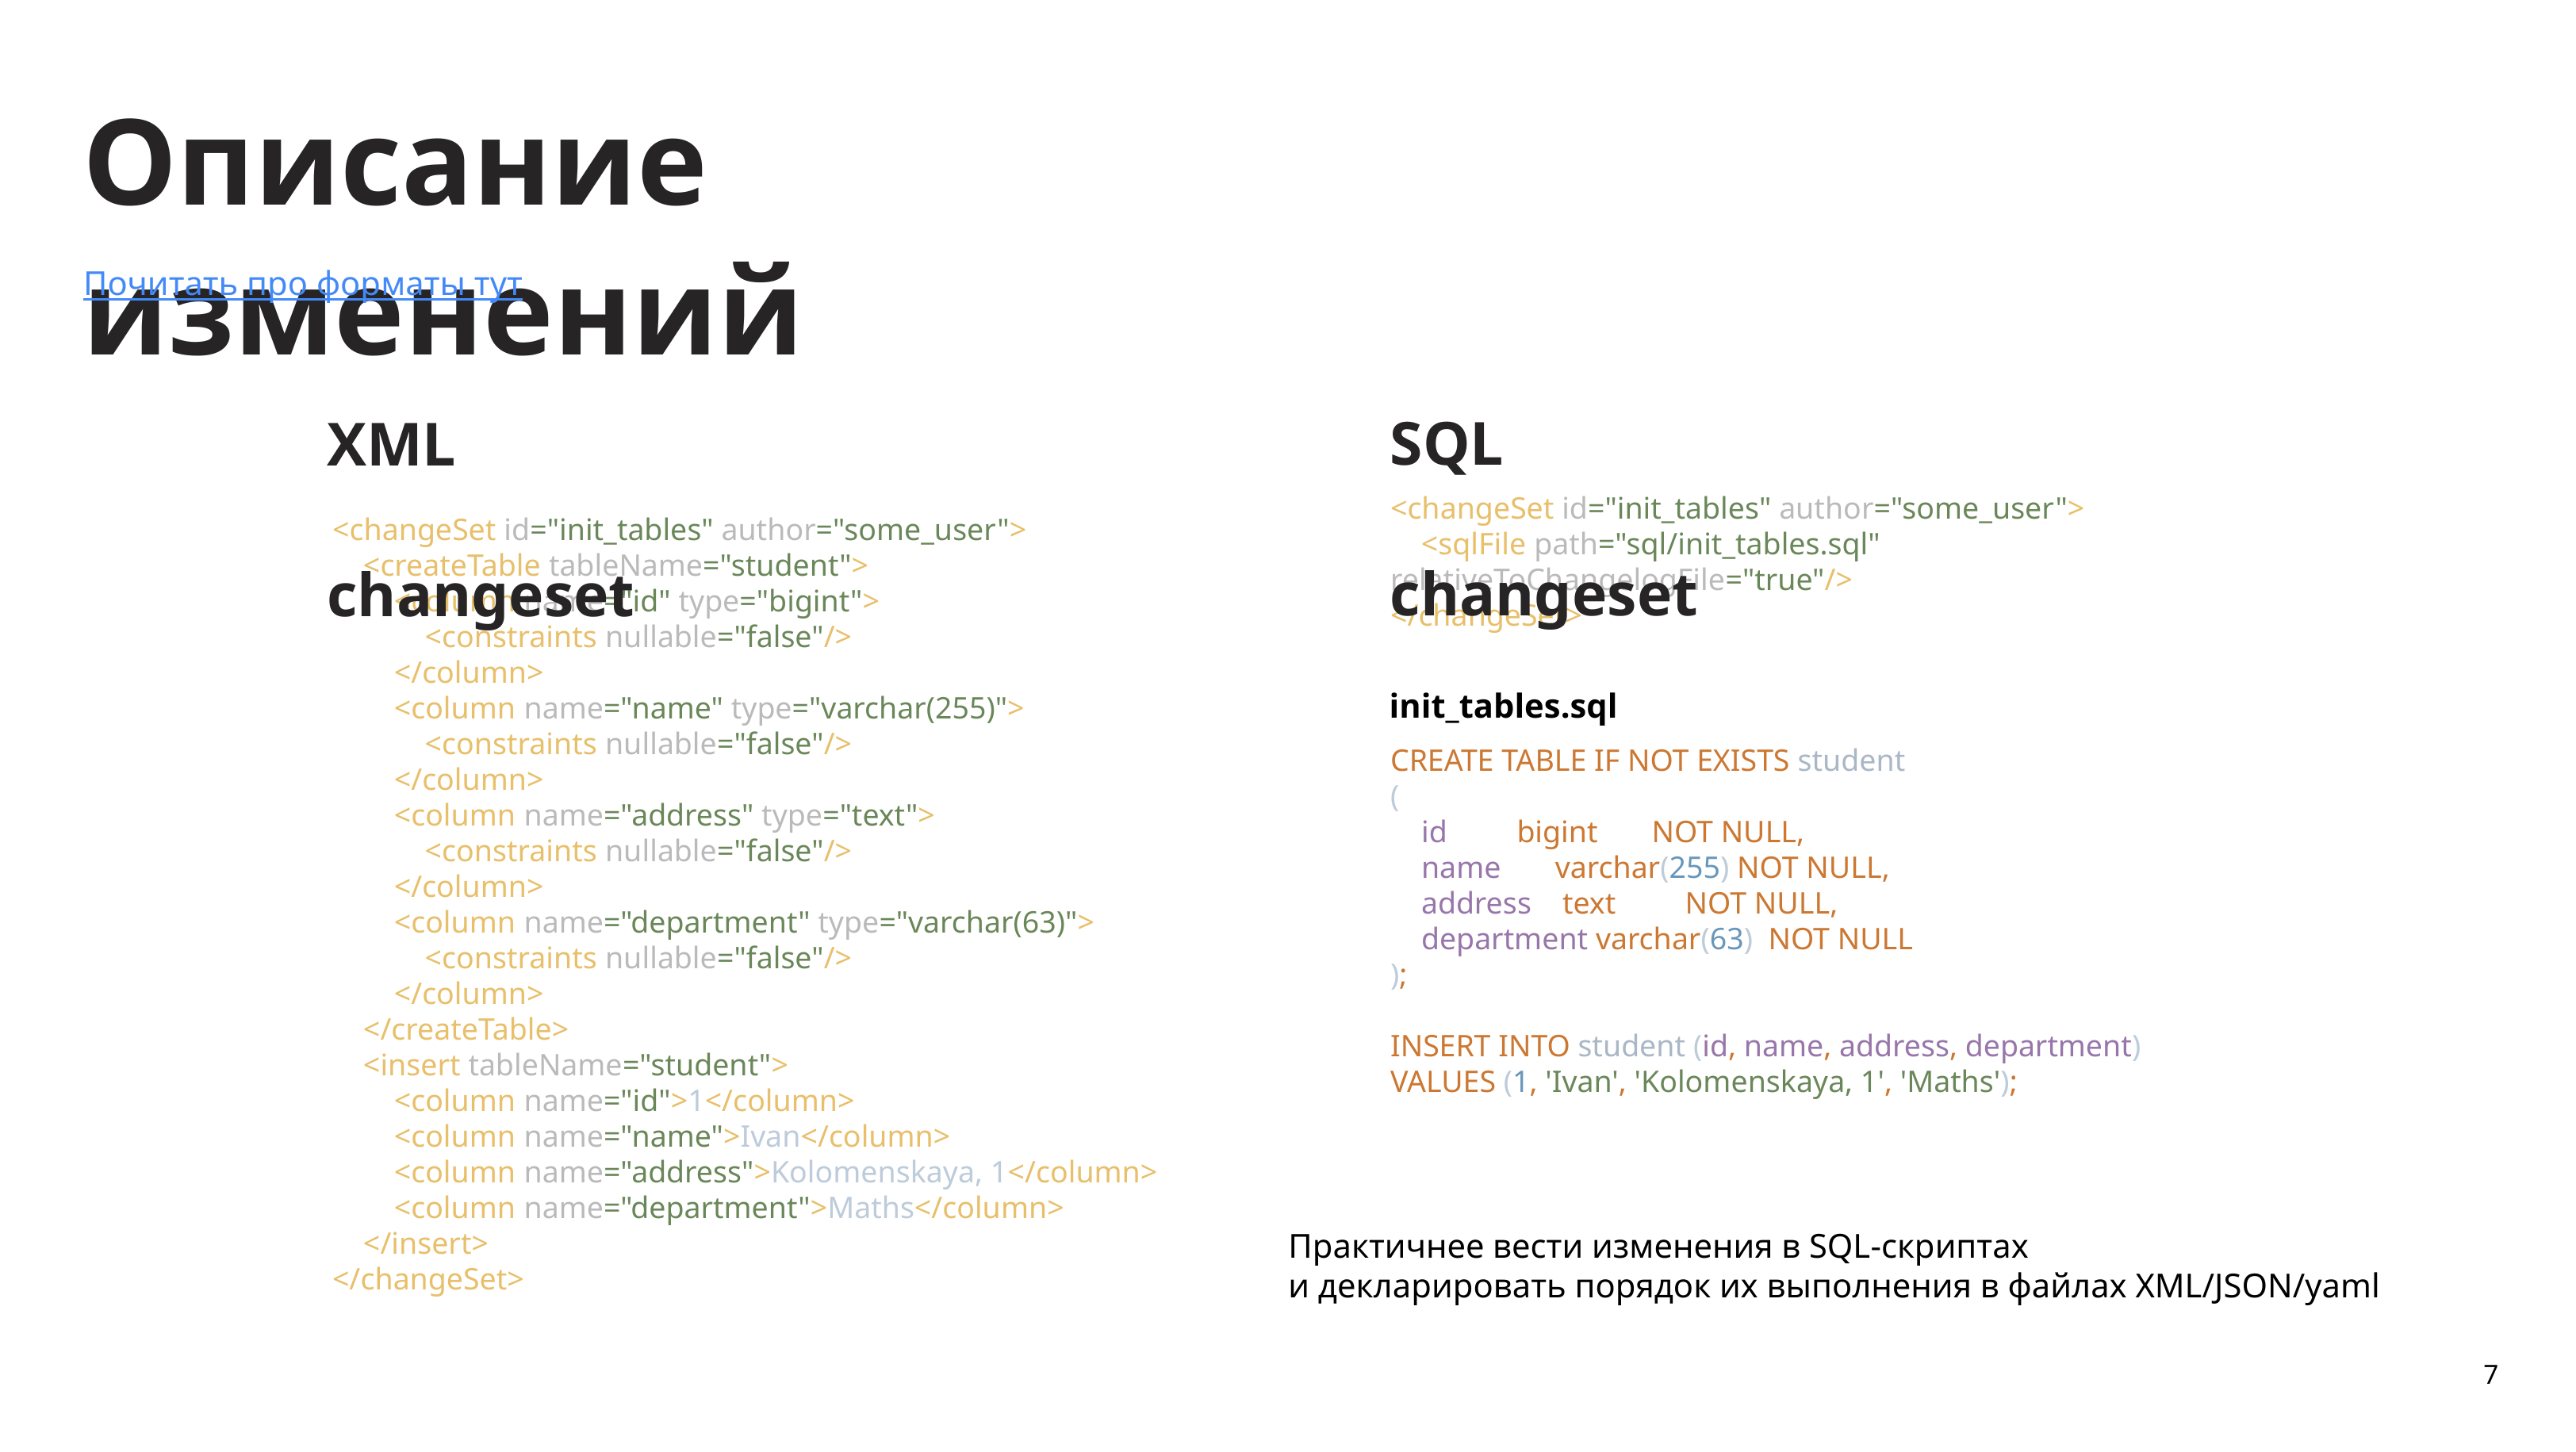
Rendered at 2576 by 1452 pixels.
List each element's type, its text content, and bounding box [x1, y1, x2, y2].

slide_number 7 [2409, 1348, 2510, 1404]
text_box Почитать про форматы тут [71, 256, 535, 314]
text_box Практичнее вести изменения в SQL-скриптах и декларировать порядок их выполнения в файлах XML/JSON/yaml [1276, 1219, 2392, 1311]
text_box init_tables.sql [1377, 679, 1630, 730]
text_box XML changeset [315, 321, 772, 634]
text_box <changeSet id="init_tables" author="some_user"> <sqlFile path="sql/init_tables.sql" relativeToChangelogFile="true"/> </changeSet> [1378, 483, 2320, 638]
text_box <changeSet id="init_tables" author="some_user"> <createTable tableName="student"> <column name="id" type="bigint"> <constraints nullable="false"/> </column> <column name="name" type="varchar(255)"> <constraints nullable="false"/> </column> <column name="address" type="text"> <constraints nullable="false"/> </column> <column name="department" type="varchar(63)"> <constraints nullable="false"/> </column> </createTable> <insert tableName="student"> <column name="id">1</column> <column name="name">Ivan</column> <column name="address">Kolomenskaya, 1</column> <column name="department">Maths</column> </insert> </changeSet> [289, 504, 1378, 1302]
text_box CREATE TABLE IF NOT EXISTS student ( id bigint NOT NULL, name varchar(255) NOT NULL, address text NOT NULL, department varchar(63) NOT NULL ); INSERT INTO student (id, name, address, department) VALUES (1, 'Ivan', 'Kolomenskaya, 1', 'Maths'); [1378, 735, 2221, 1105]
text_box Описание изменений [71, 72, 1379, 385]
text_box SQL changeset [1378, 321, 1834, 634]
